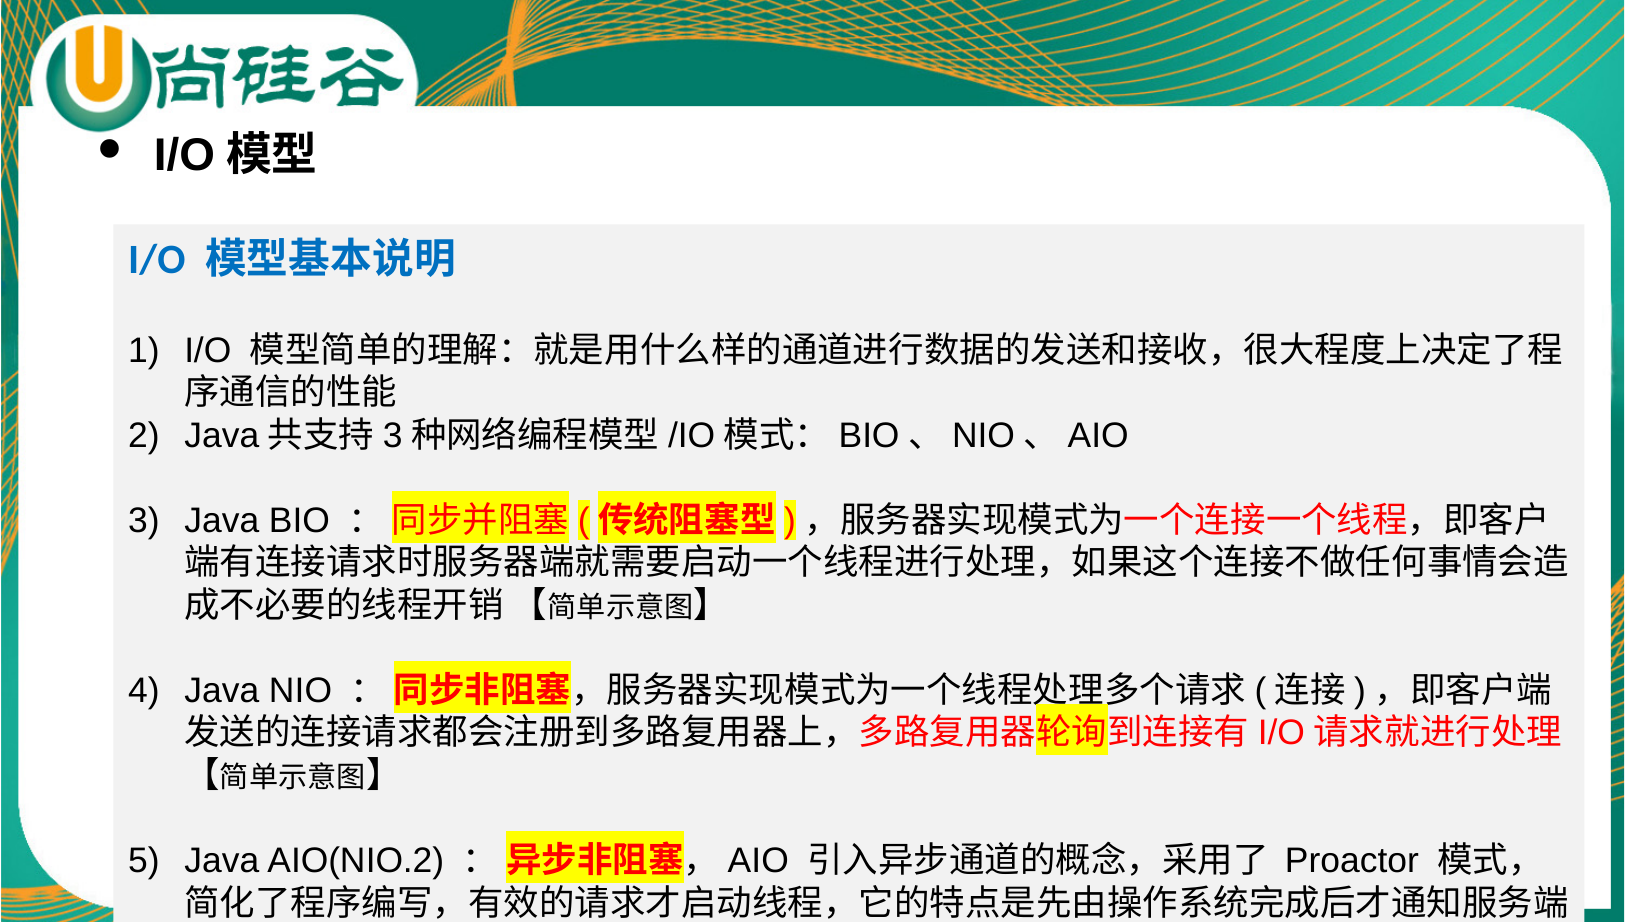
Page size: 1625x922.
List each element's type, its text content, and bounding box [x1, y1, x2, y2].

text_box I/O模型 [82, 123, 1375, 188]
picture [0, 0, 1625, 922]
text_box I/O 模型基本说明 I/O 模型简单的理解：就是用什么样的通道进行数据的发送和接收，很大程度上决定了程序通信的性能 Java共支持3种网络编程模型/IO模式：BIO、NIO、AIO Java BIO ： 同步并阻塞(传统阻塞型)，服务器实现模式为一个连接一个线程，即客户端有连接请求时服务器端就需要启动一个线程进行处理，如果这个连接不做任何事情会造成不必要的线程开销 【简单示意图】 Java NIO ： 同步非阻塞，服务器实现模式为一个线程处理多个请求(连接)，即客户端发送的连接请求都会注册到多路复用器上，多路复用器轮询到连接有I/O请求就进行处理 【简单示意图】 Java AIO(NIO.2) ： 异步非阻塞，AIO 引入异步通道的概念，采用了 Proactor 模式，简化了程序编写，有效的请求才启动线程，它的特点是先由操作系统完成后才通知服务端程序启动线程去处理，一般适用于连接数较多且连接时间较长的应用 我们依次展开讲解 [113, 224, 1585, 922]
